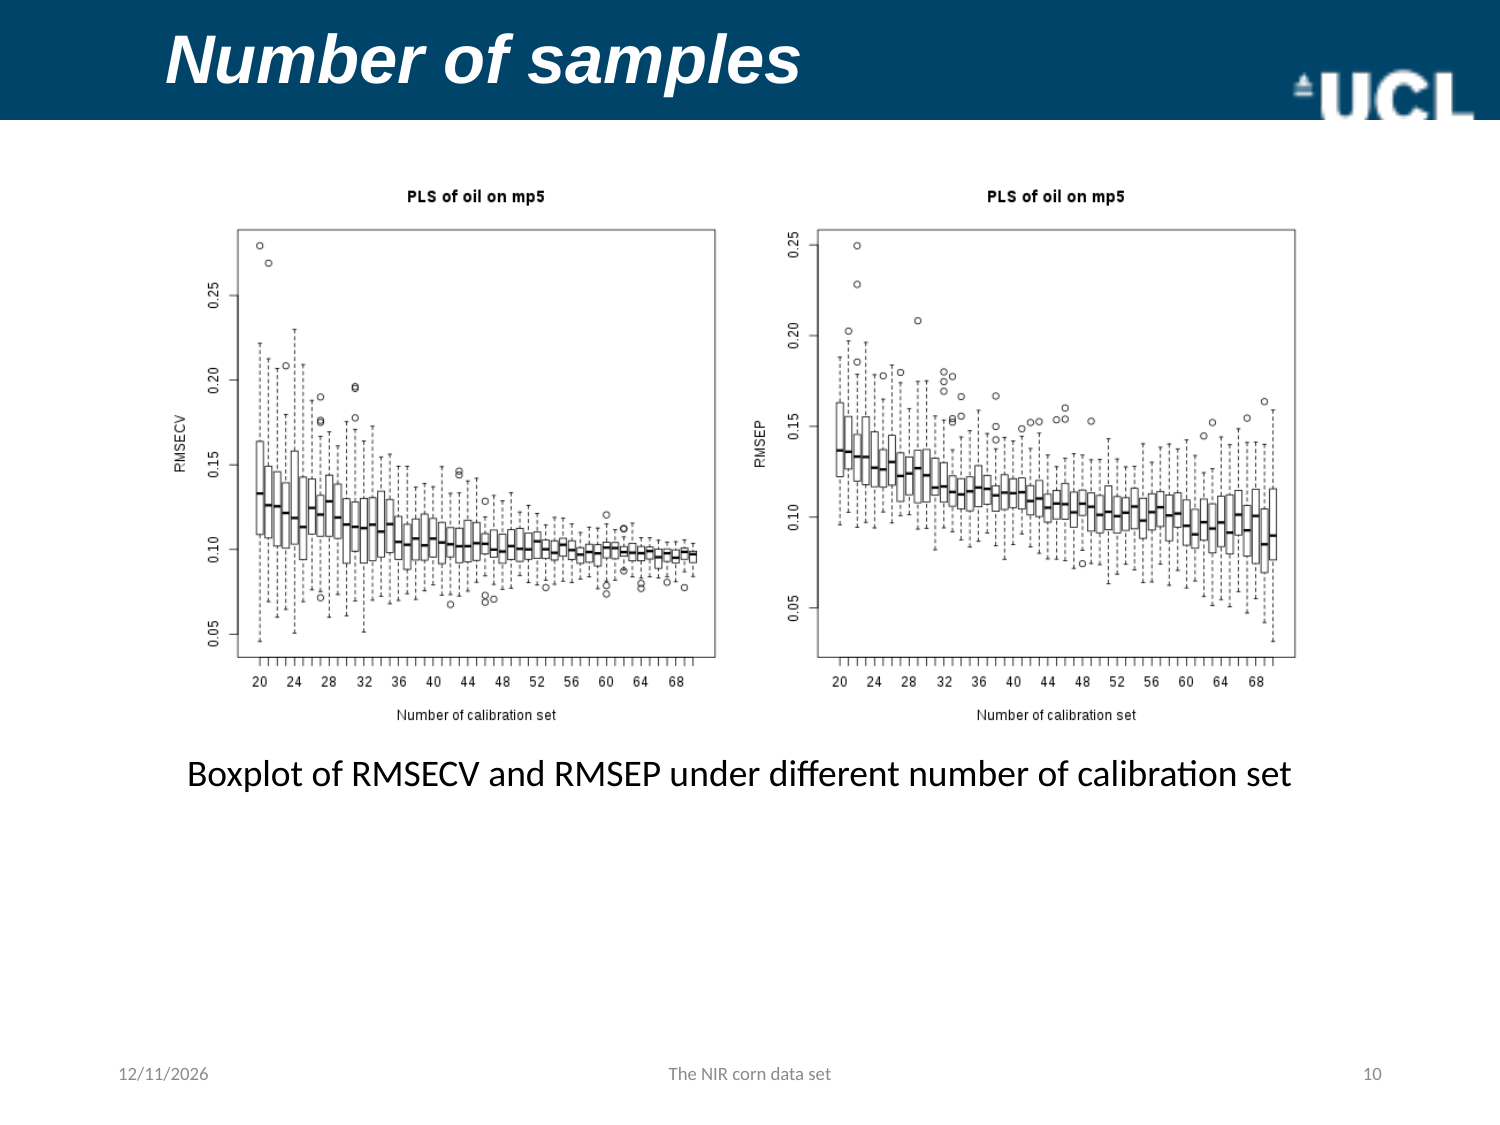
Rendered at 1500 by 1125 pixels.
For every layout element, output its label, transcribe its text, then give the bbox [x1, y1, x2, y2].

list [170, 162, 749, 742]
footer The NIR corn data set [496, 1042, 1004, 1103]
picture [749, 162, 1330, 742]
slide_number 10 [1059, 1042, 1397, 1103]
text_box Boxplot of RMSECV and RMSEP under different number of calibration set [172, 742, 1328, 802]
title Number of samples [0, 0, 1500, 124]
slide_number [103, 1042, 441, 1103]
